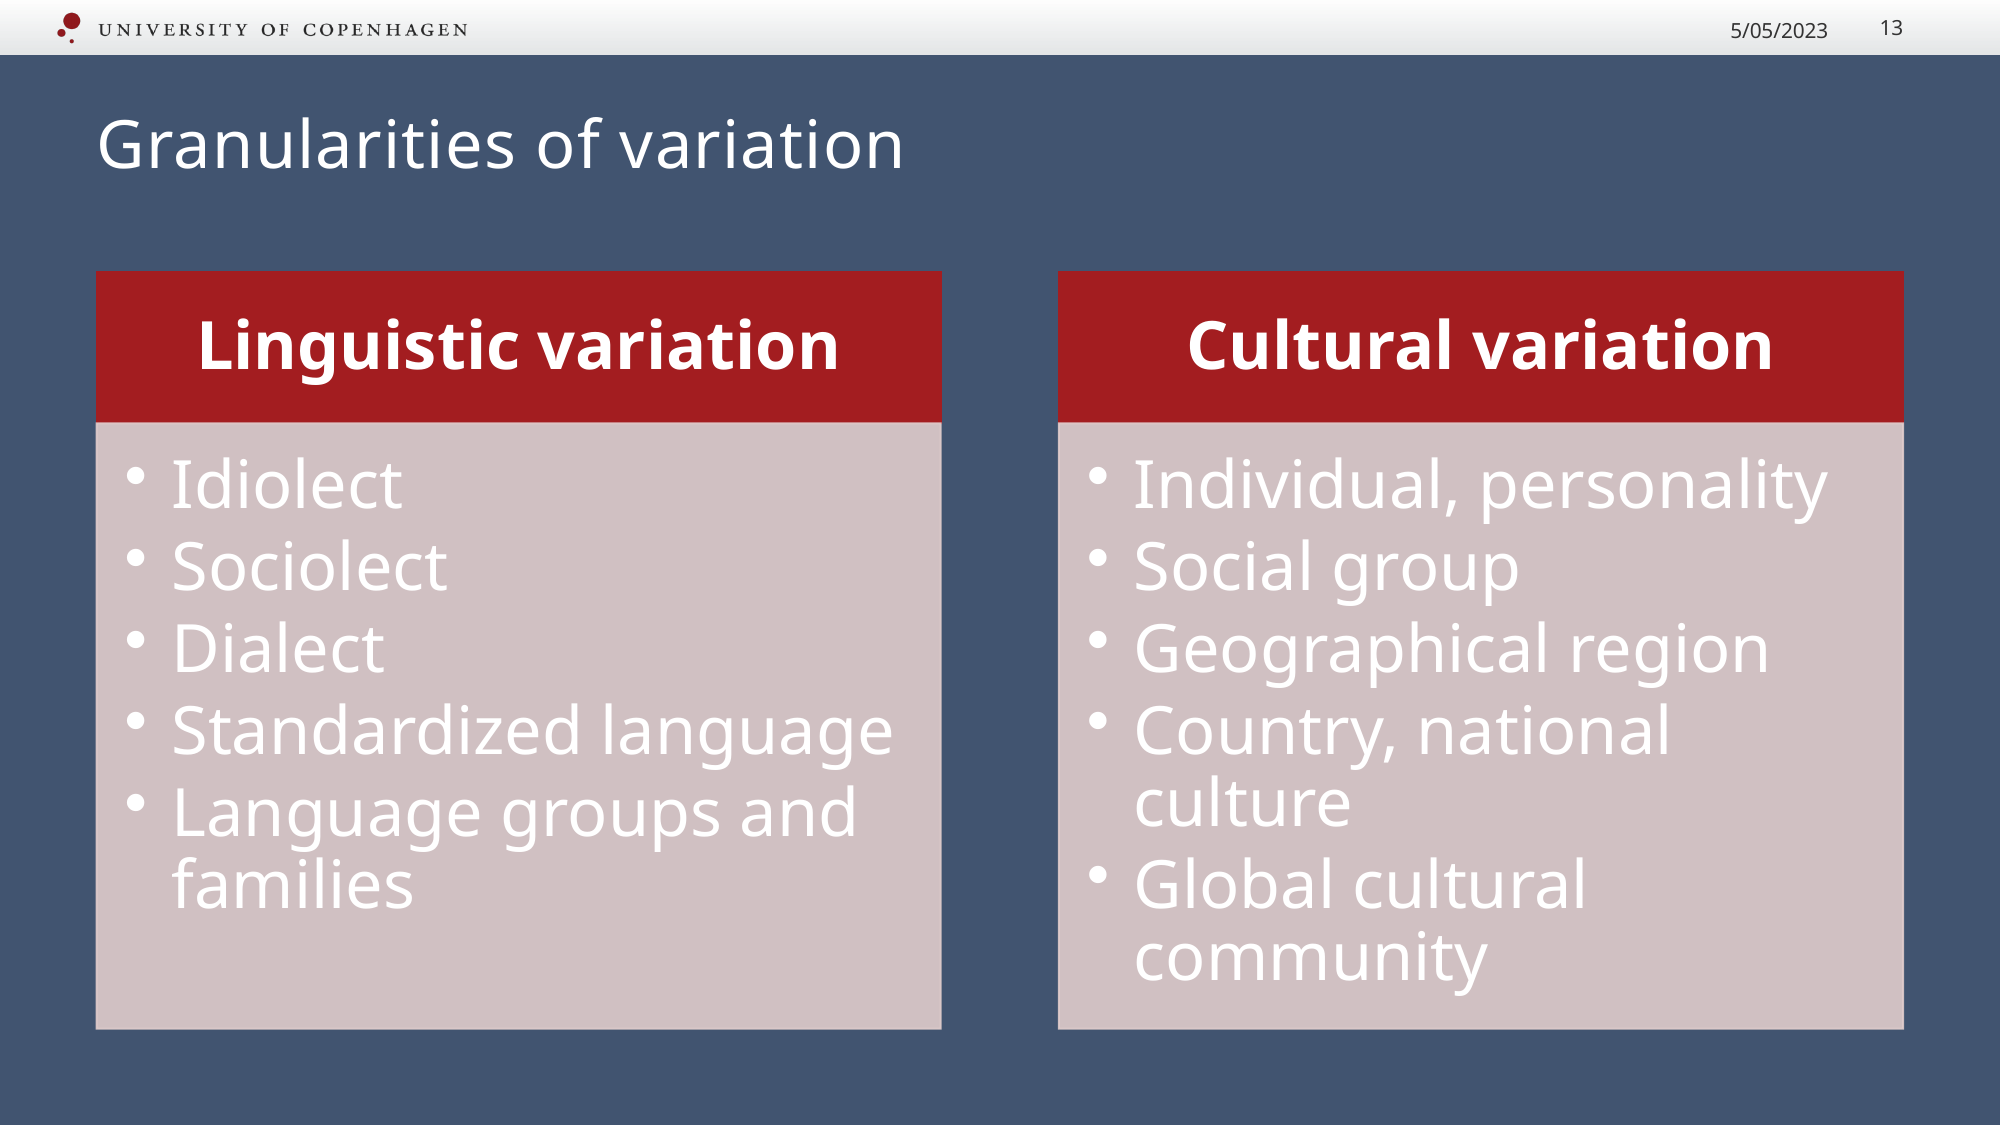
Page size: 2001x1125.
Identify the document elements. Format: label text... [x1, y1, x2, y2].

picture [92, 15, 475, 42]
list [96, 267, 1904, 1034]
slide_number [1694, 14, 1829, 43]
slide_number 13 [1840, 14, 1904, 43]
title Granularities of variation [96, 101, 1904, 244]
